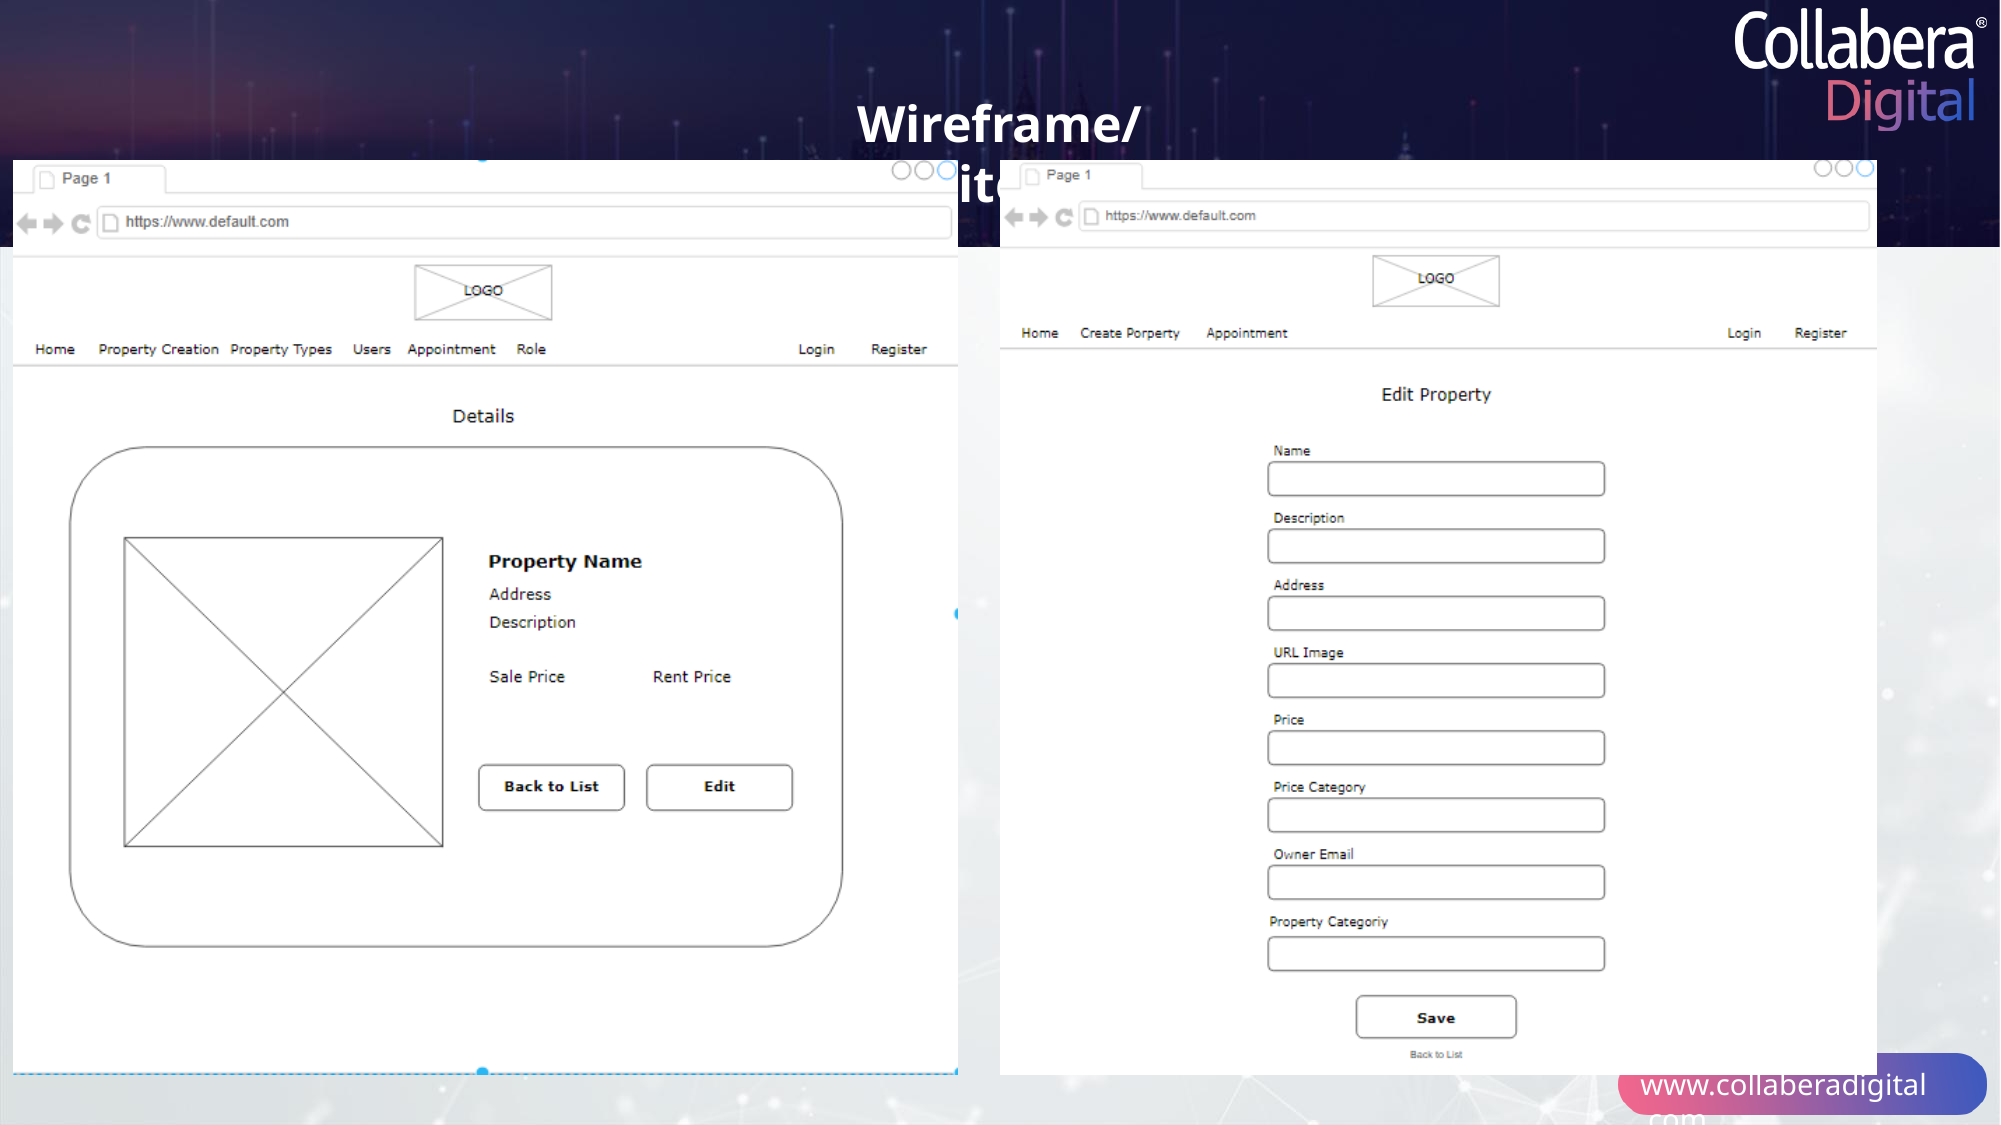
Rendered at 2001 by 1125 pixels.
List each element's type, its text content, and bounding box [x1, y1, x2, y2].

picture [1666, 1116, 1675, 1125]
picture [0, 0, 2000, 1125]
text_box Wireframe/Architecture [692, 84, 1307, 220]
picture [1694, 1116, 1701, 1125]
picture [1684, 1116, 1691, 1125]
